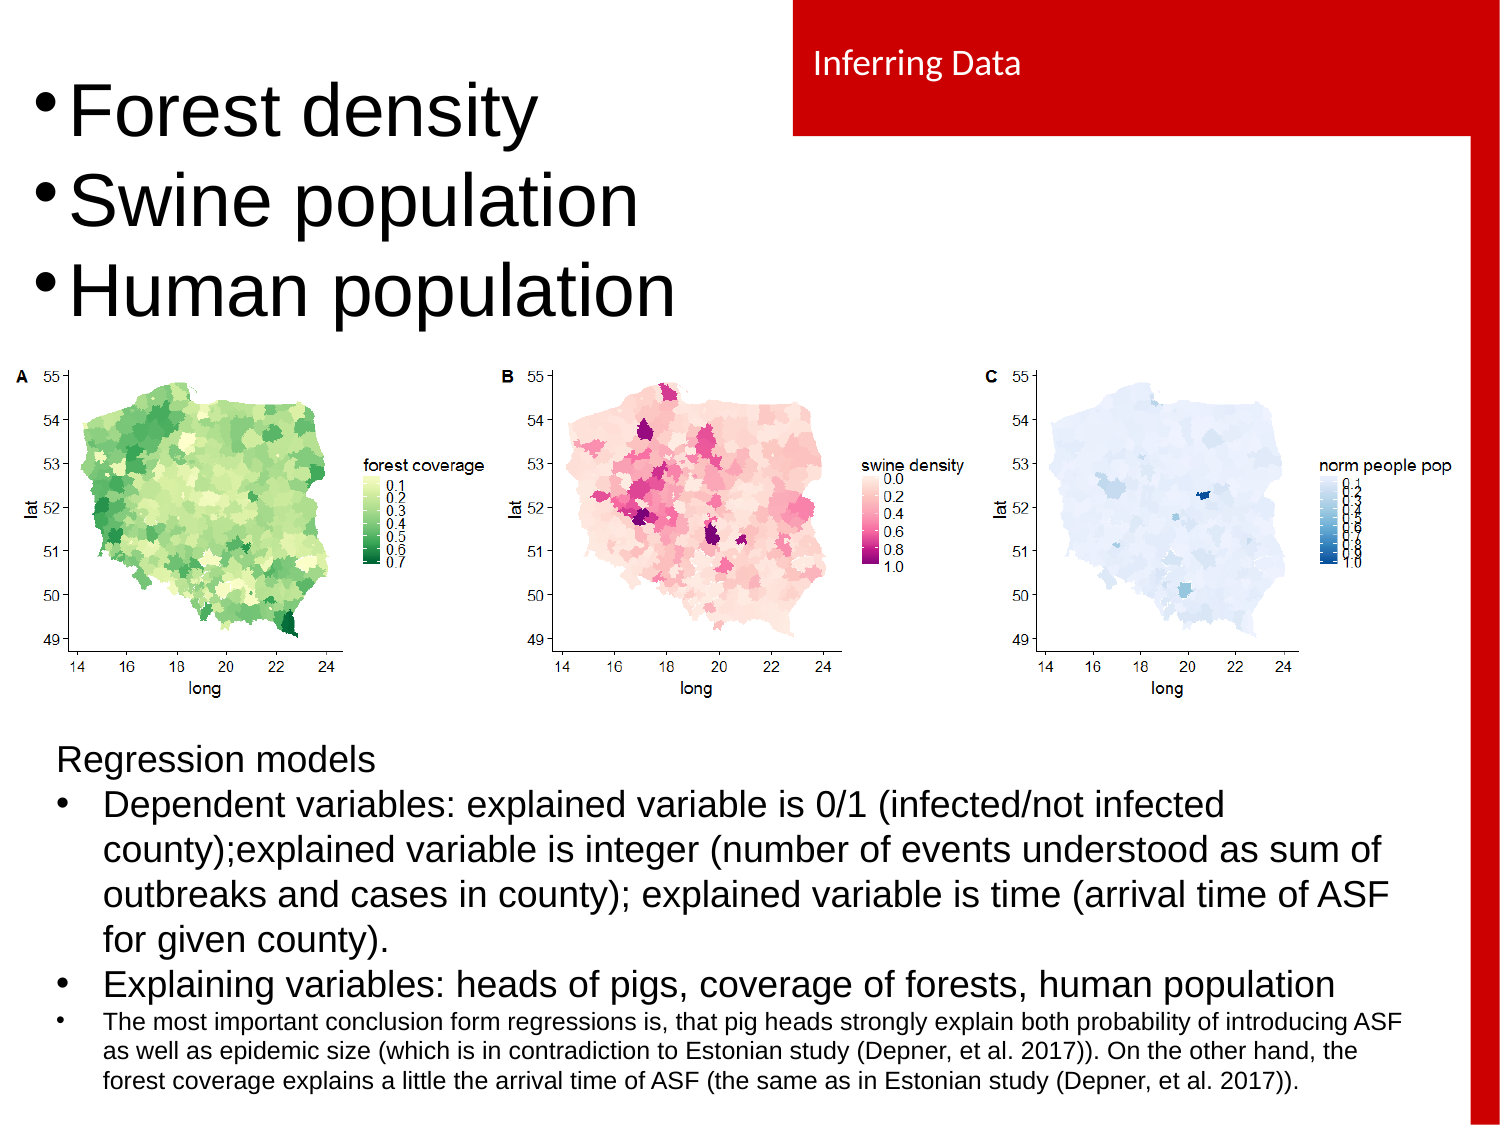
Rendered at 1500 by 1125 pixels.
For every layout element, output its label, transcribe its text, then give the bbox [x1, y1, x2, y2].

text_box Inferring Data [798, 30, 1479, 136]
picture [10, 361, 1464, 709]
text_box [792, 0, 1484, 137]
text_box [1470, 0, 1500, 1125]
text_box Forest density Swine population Human population [18, 54, 834, 322]
text_box Regression models Dependent variables: explained variable is 0/1 (infected/not infected county);explained variable is integer (number of events understood as sum of outbreaks and cases in county); explained variable is time (arrival time of ASF for given county). Explaining variables: heads of pigs, coverage of forests, human population The most important conclusion form regressions is, that pig heads strongly explain both probability of introducing ASF as well as epidemic size (which is in contradiction to Estonian study (Depner, et al. 2017)). On the other hand, the forest coverage explains a little the arrival time of ASF (the same as in Estonian study (Depner, et al. 2017)). [41, 727, 1435, 1125]
